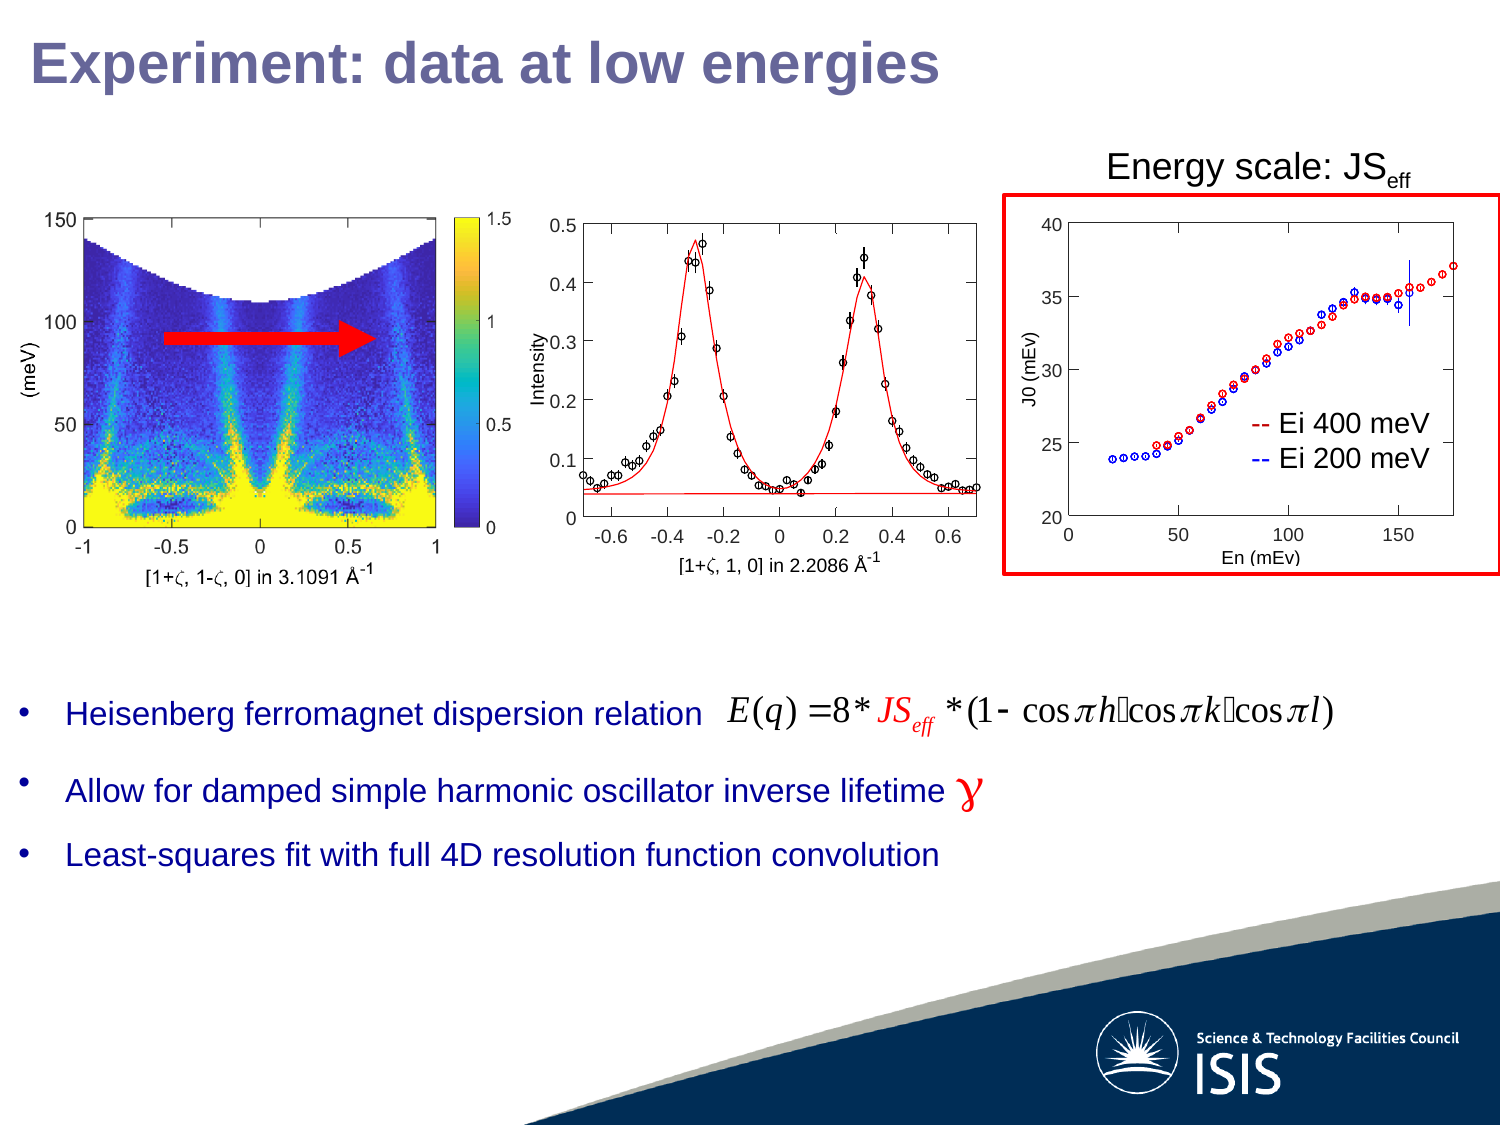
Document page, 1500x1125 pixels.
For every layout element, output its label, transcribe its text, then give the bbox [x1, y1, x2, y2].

text_box Heisenberg ferromagnet dispersion relation Allow for damped simple harmonic oscillator inverse lifetime  Least-squares fit with full 4D resolution function convolution [3, 684, 1336, 881]
text_box Experiment: data at low energies [15, 17, 1500, 135]
text_box Energy scale: JSeff [1091, 134, 1482, 193]
picture [516, 194, 1500, 575]
picture [0, 879, 1500, 1125]
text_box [720, 684, 1341, 745]
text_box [15, 188, 549, 587]
